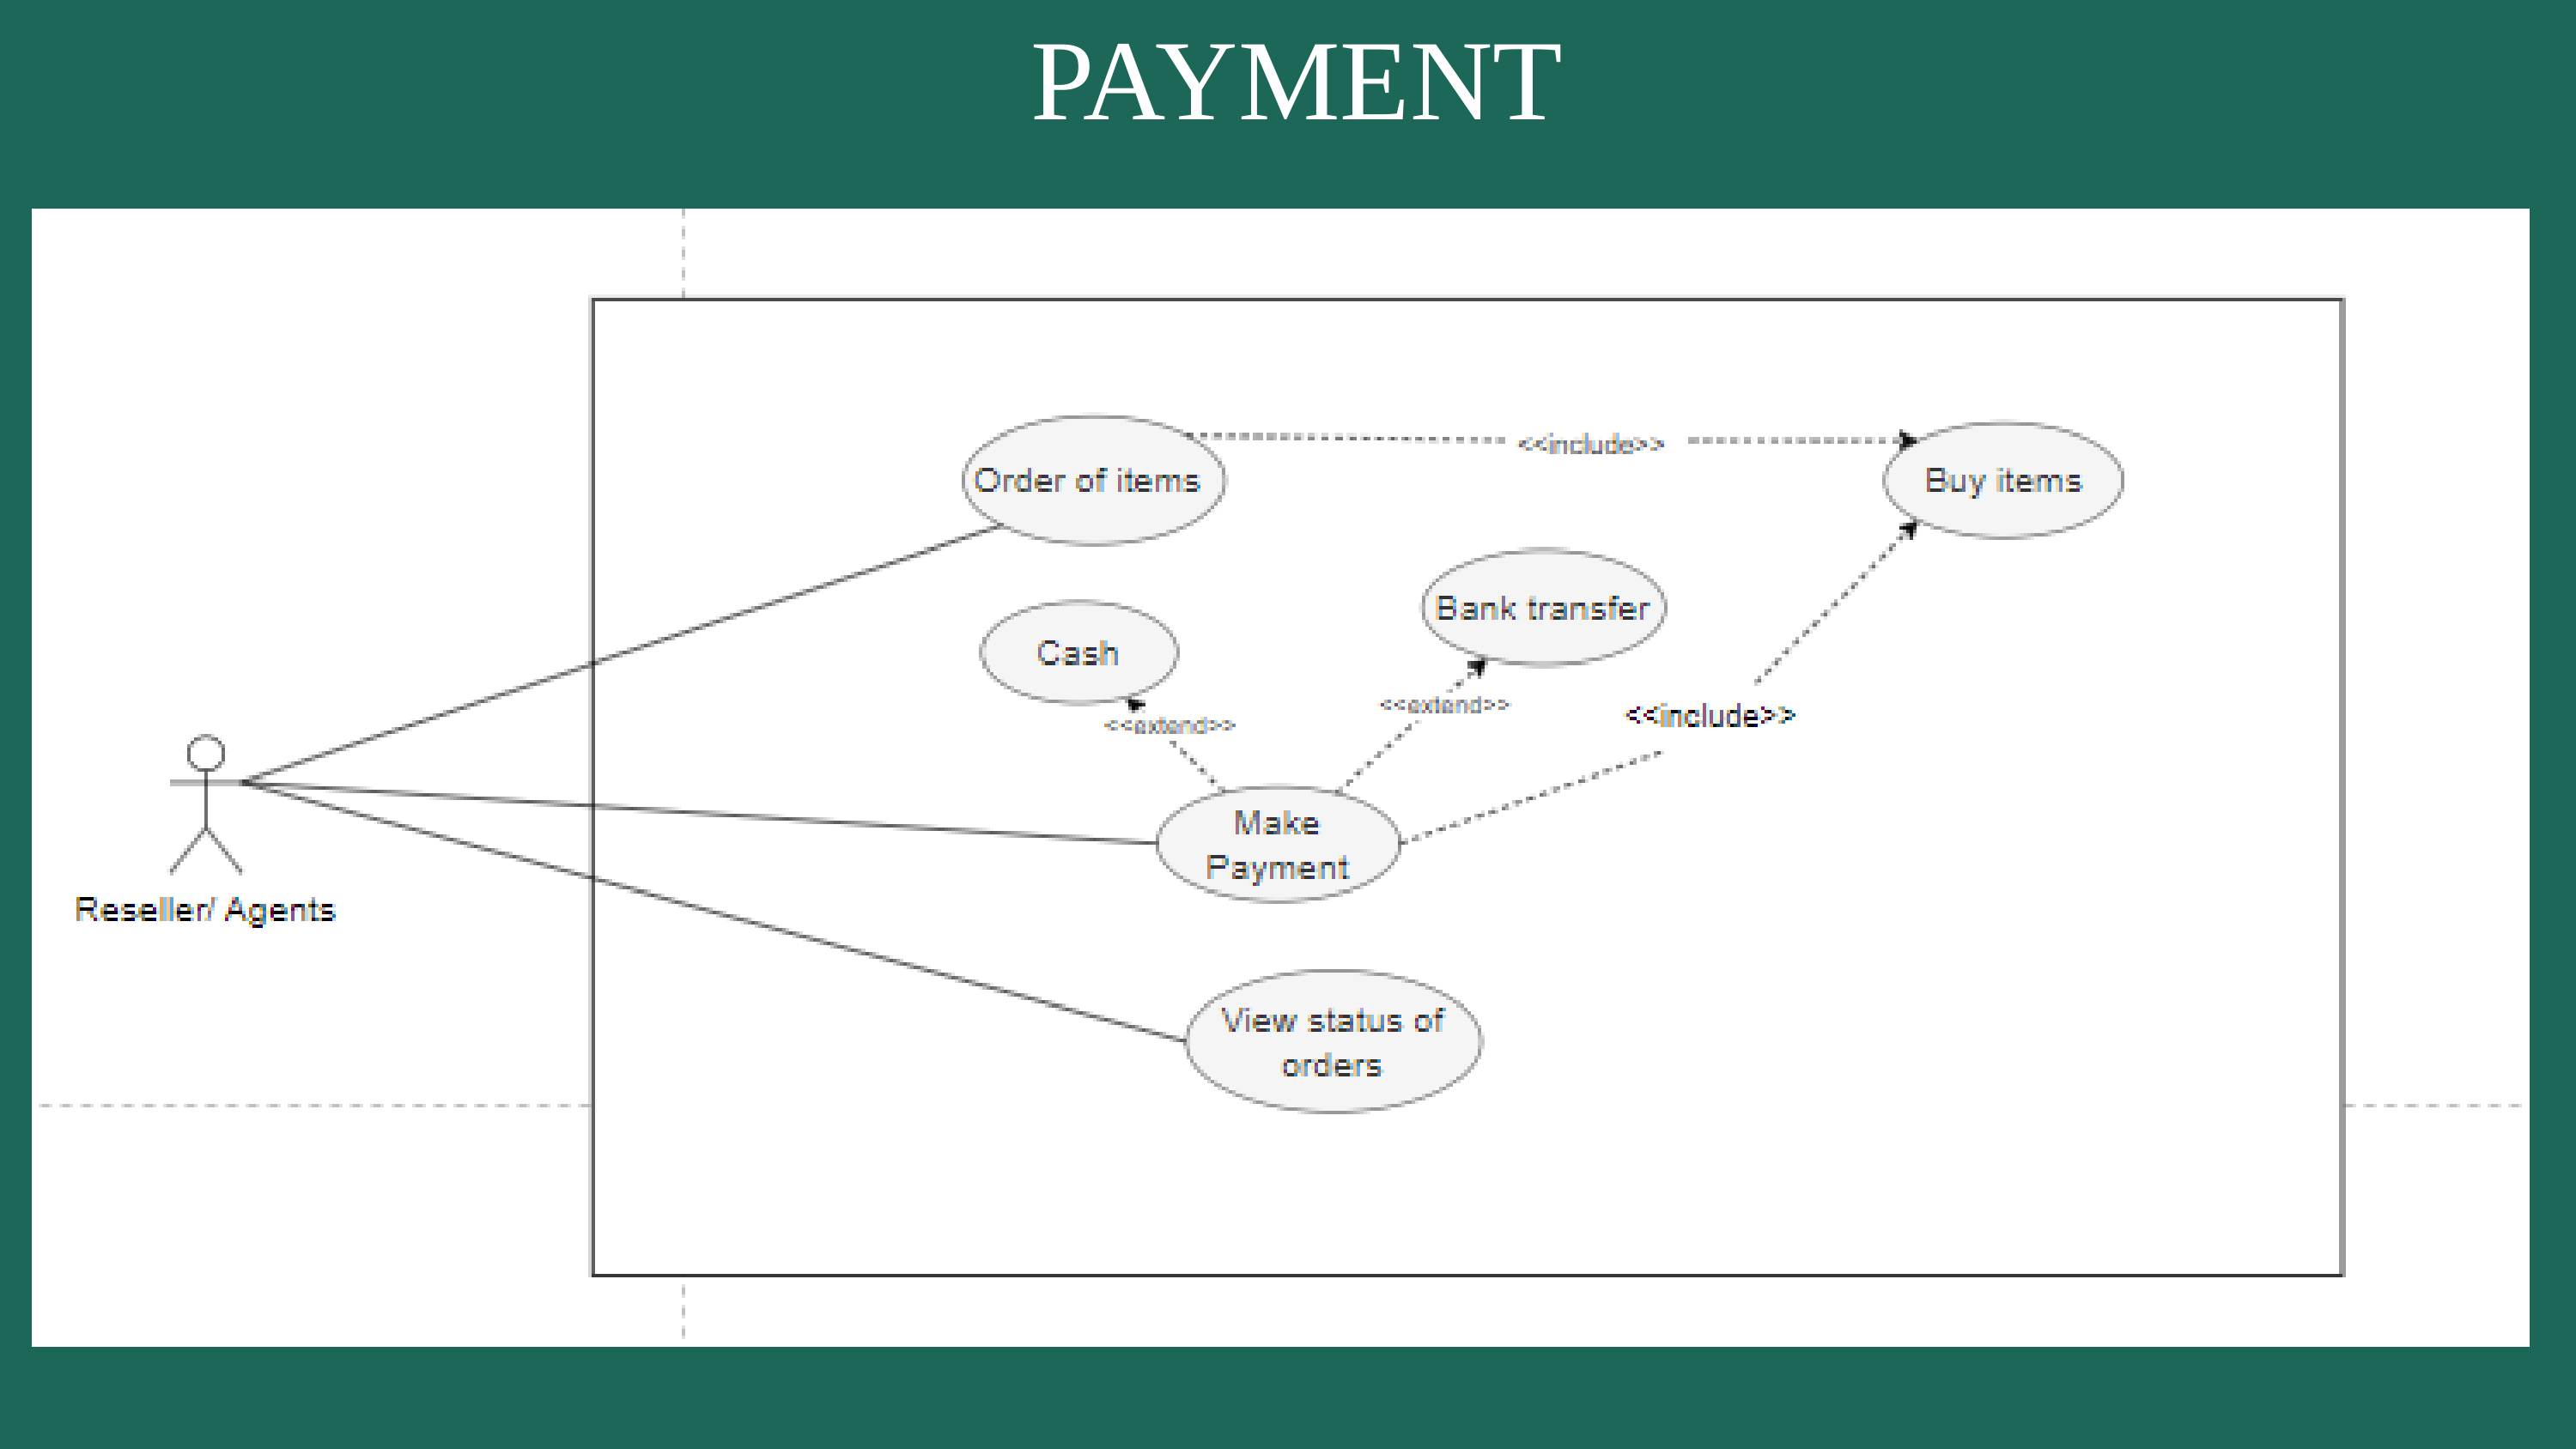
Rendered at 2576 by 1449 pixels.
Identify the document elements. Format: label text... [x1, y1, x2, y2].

text_box PAYMENT [1030, 22, 1900, 143]
picture [32, 209, 2530, 1348]
